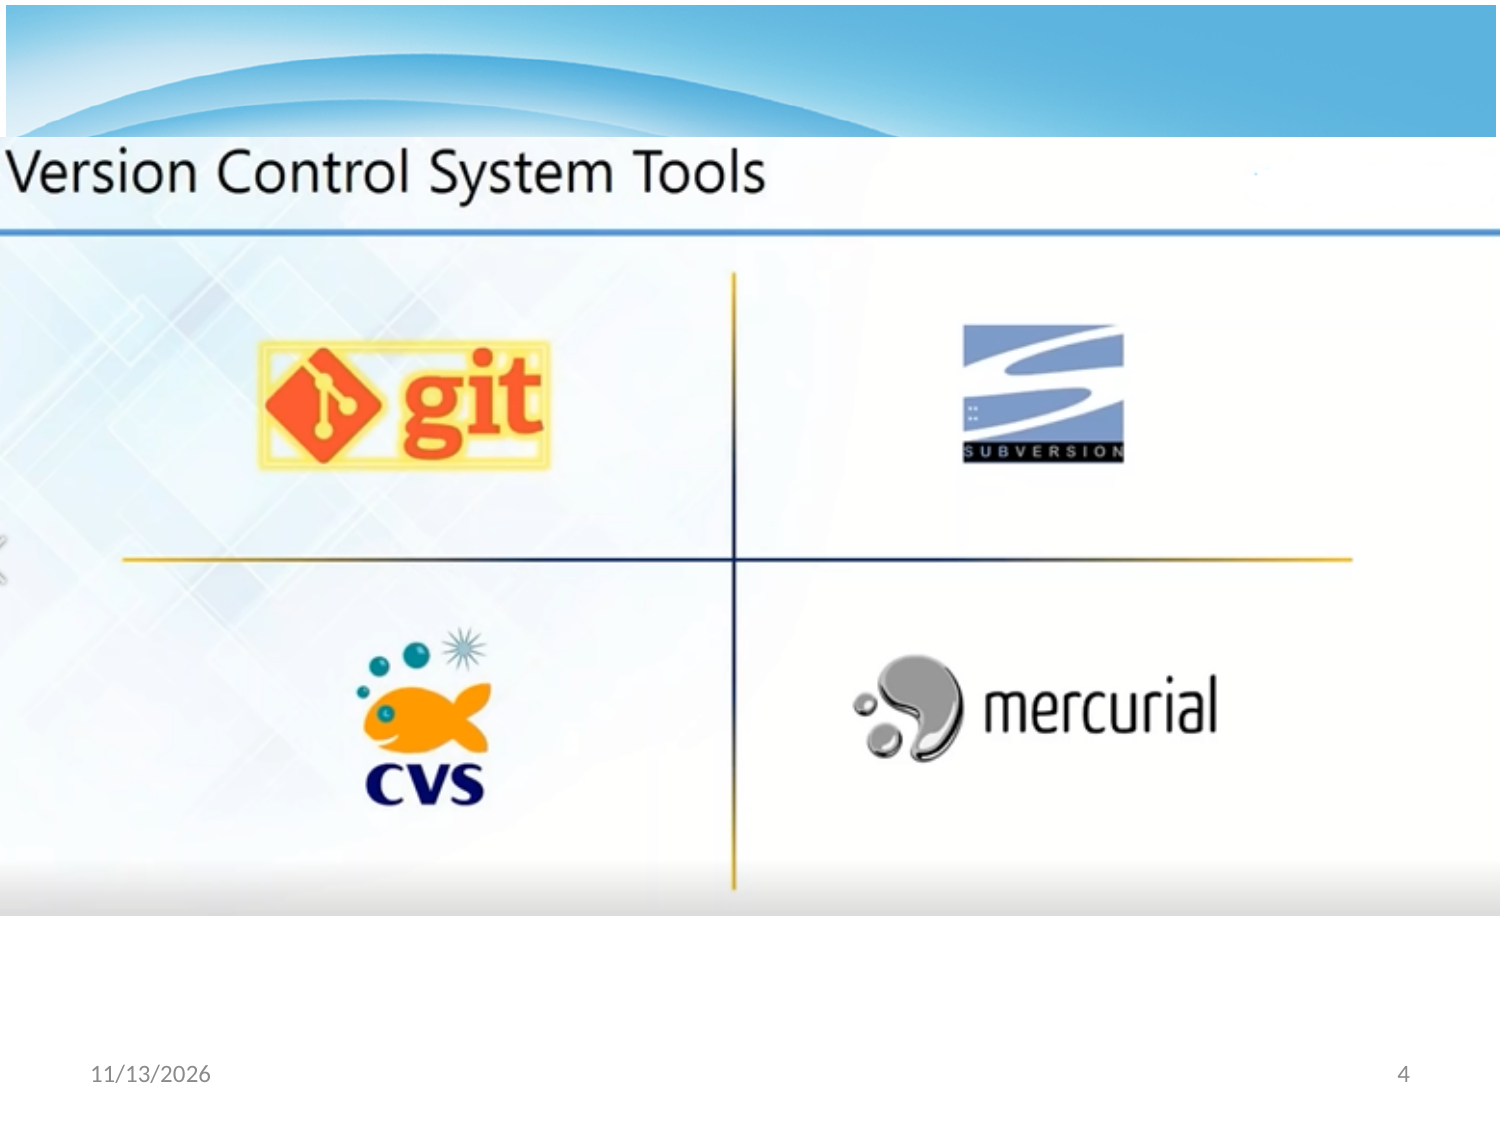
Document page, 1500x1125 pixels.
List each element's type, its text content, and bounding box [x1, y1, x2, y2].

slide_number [75, 1042, 425, 1103]
picture [0, 0, 1500, 1125]
slide_number 4 [1074, 1042, 1425, 1103]
